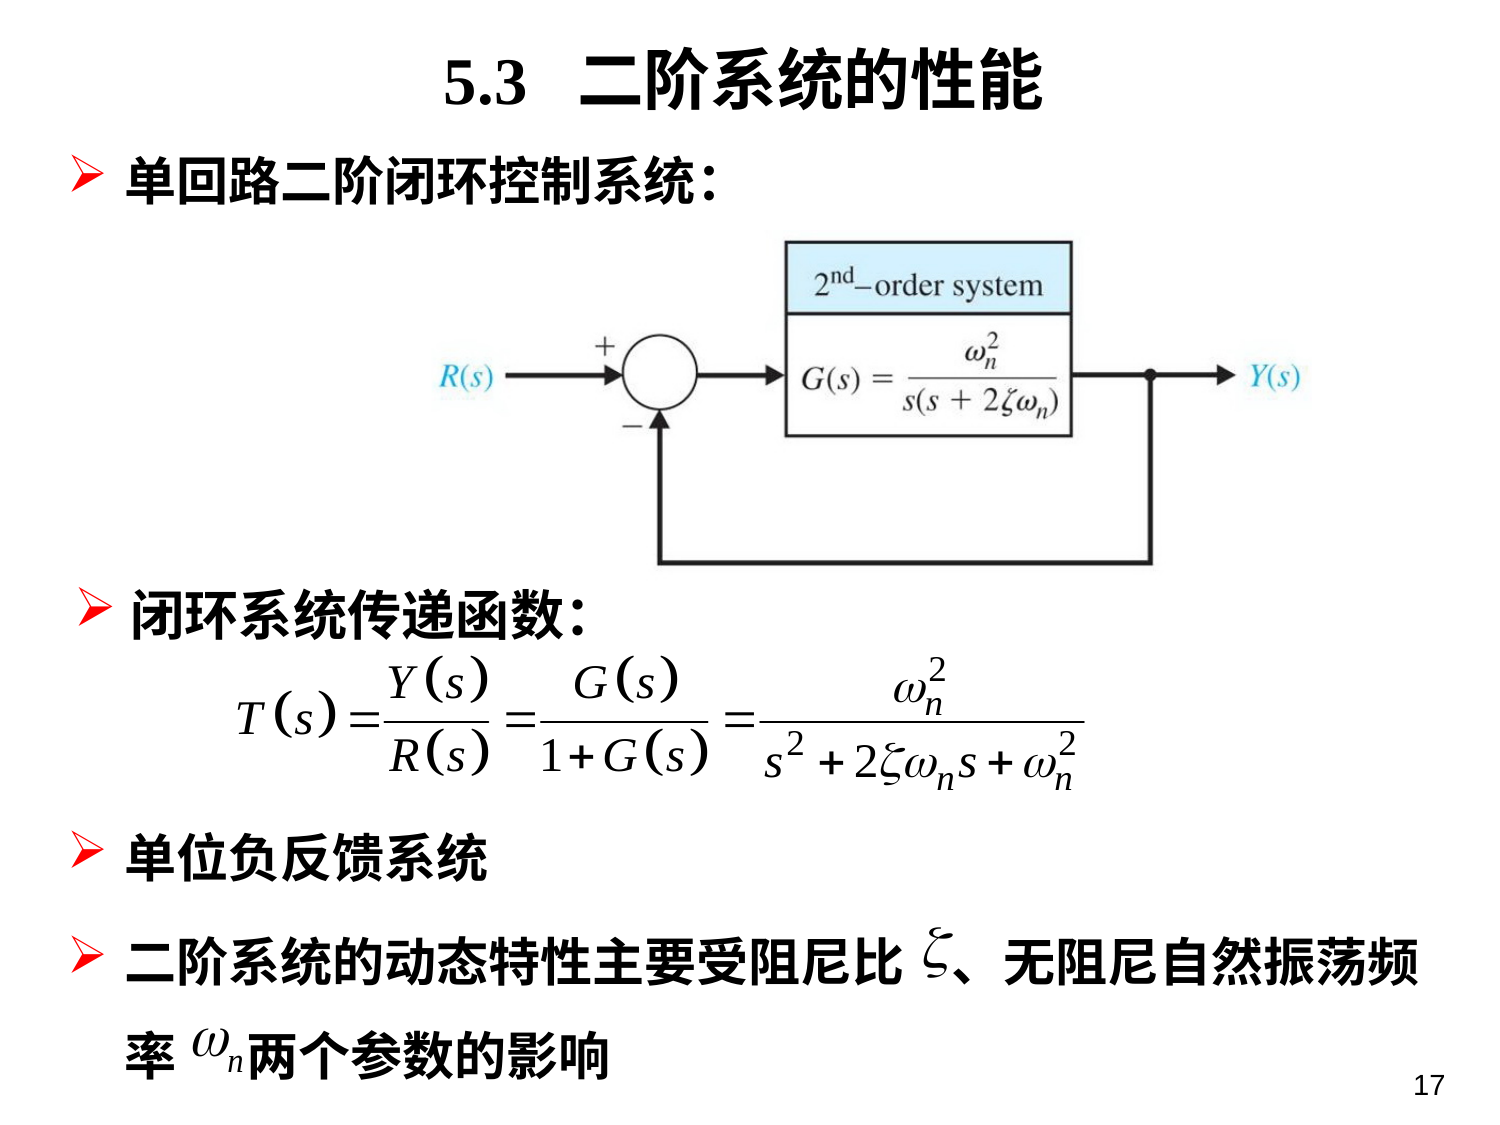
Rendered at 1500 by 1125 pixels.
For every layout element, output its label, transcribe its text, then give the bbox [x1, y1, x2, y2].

text_box 闭环系统传递函数： [59, 557, 804, 664]
text_box 5.3 二阶系统的性能 [324, 31, 1164, 126]
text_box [913, 915, 973, 993]
text_box 单位负反馈系统 二阶系统的动态特性主要受阻尼比 、无阻尼自然振荡频率 两个参数的影响 [53, 786, 1471, 1118]
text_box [183, 996, 254, 1087]
text_box 单回路二阶闭环控制系统： [53, 125, 777, 232]
text_box 17 [1376, 1058, 1461, 1105]
picture [431, 230, 1312, 626]
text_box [230, 645, 1093, 799]
